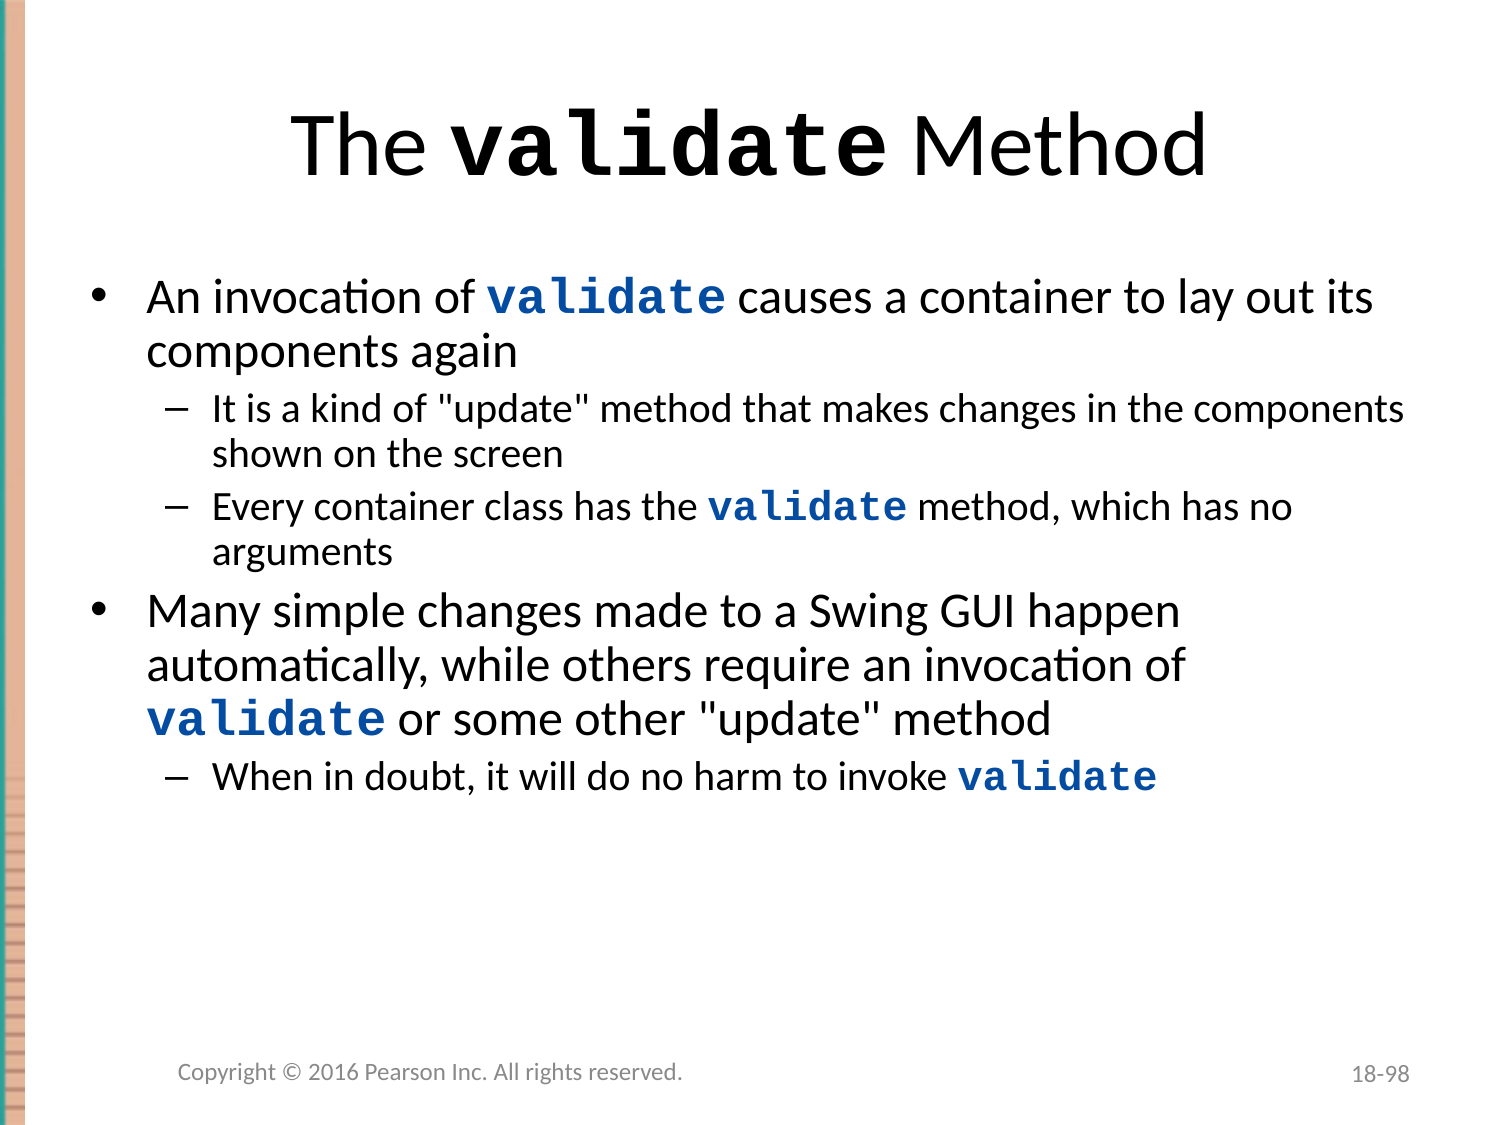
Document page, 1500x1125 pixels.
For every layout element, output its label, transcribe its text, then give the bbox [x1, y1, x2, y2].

slide_number 18-98 [1074, 1042, 1425, 1103]
footer Copyright © 2016 Pearson Inc. All rights reserved. [75, 1040, 788, 1100]
title The validate Method [75, 45, 1425, 233]
picture [0, 0, 25, 1125]
list An invocation of validate causes a container to lay out its components again It is a kind of "update" method that makes changes in the components shown on the screen Every container class has the validate method, which has no arguments Many simple changes made to a Swing GUI happen automatically, while others require an invocation of validate or some other "update" method When in doubt, it will do no harm to invoke validate [75, 262, 1425, 1005]
